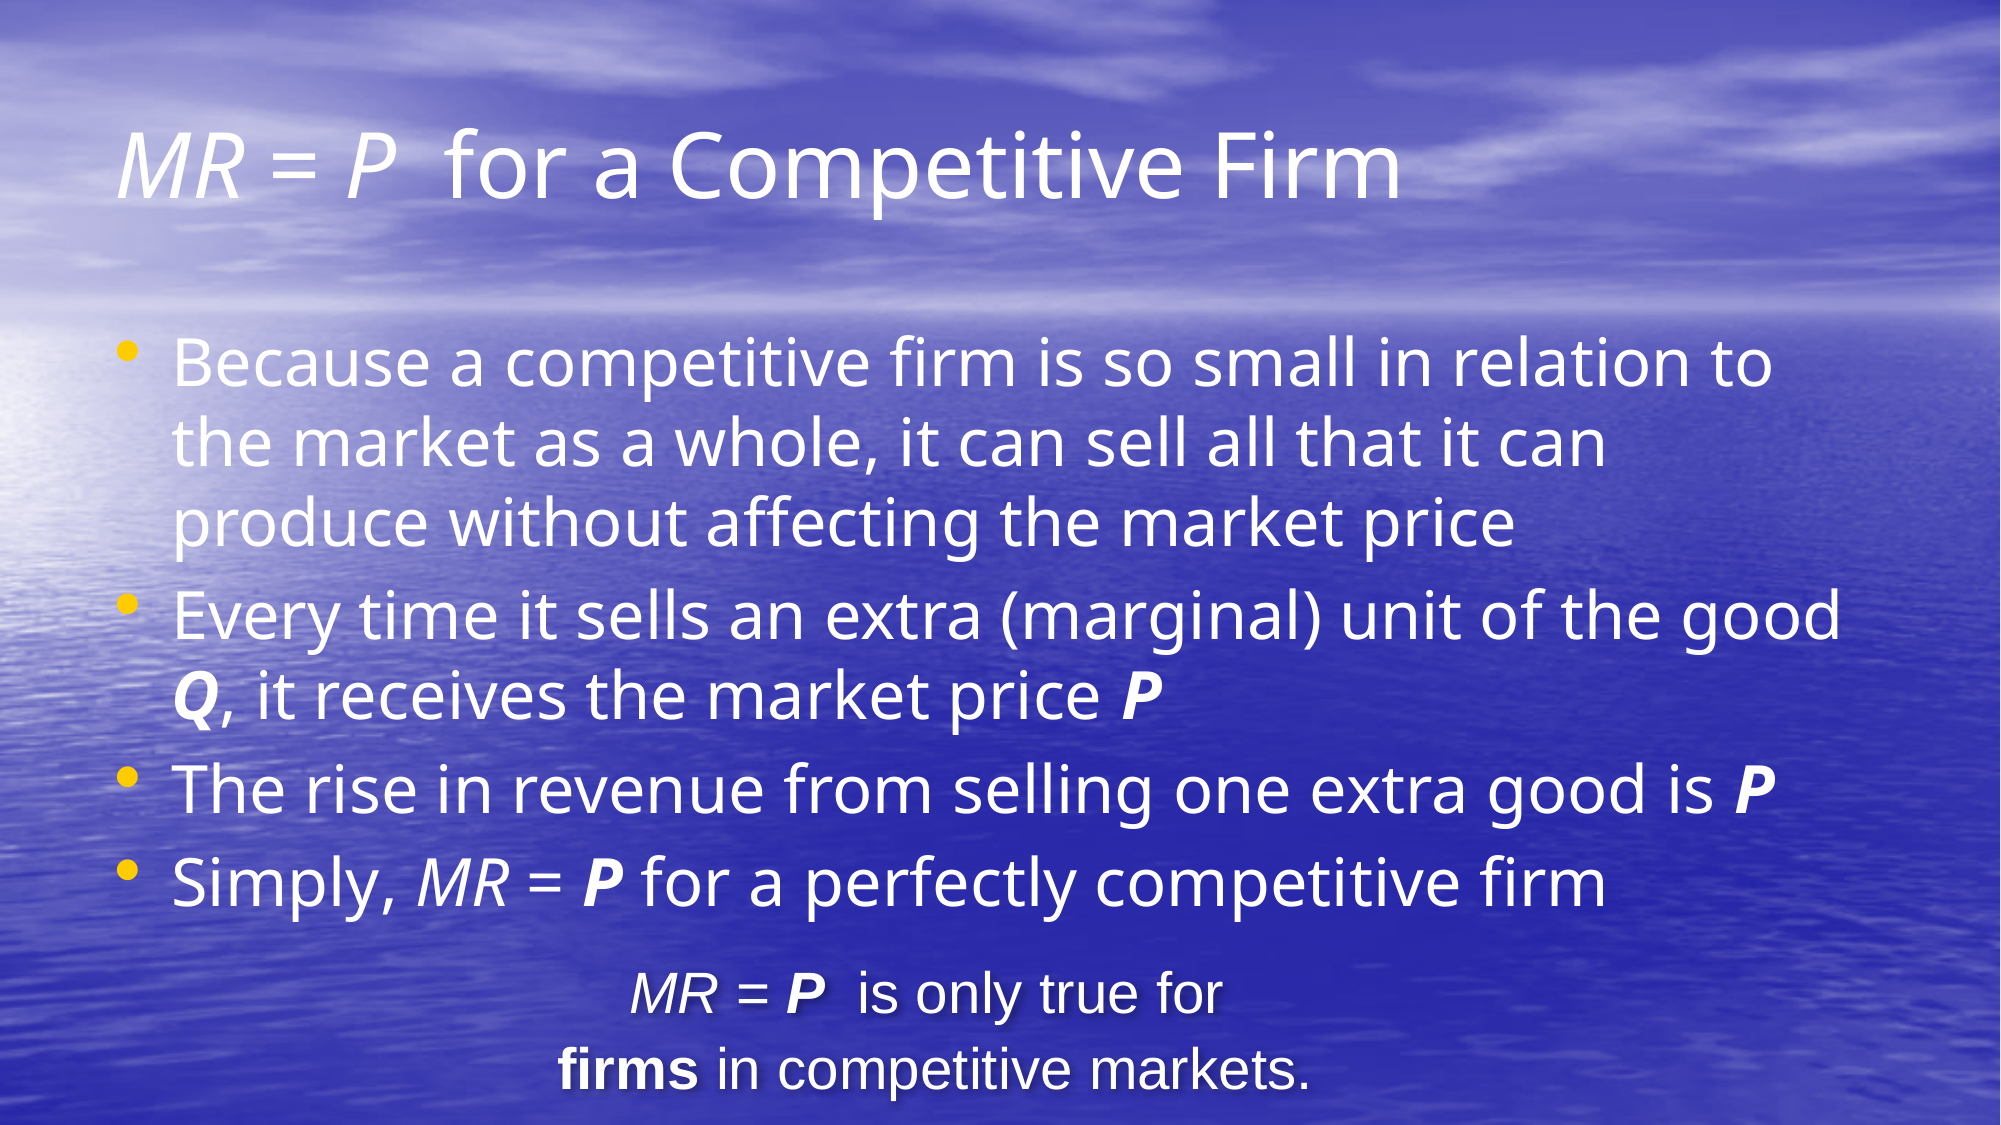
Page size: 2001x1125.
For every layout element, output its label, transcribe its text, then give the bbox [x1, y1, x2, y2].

text_box MR = P is only true for firms in competitive markets. [532, 940, 1338, 1109]
list Because a competitive firm is so small in relation to the market as a whole, it can sell all that it can produce without affecting the market price Every time it sells an extra (marginal) unit of the good Q, it receives the market price P The rise in revenue from selling one extra good is P Simply, MR = P for a perfectly competitive firm [99, 312, 1900, 988]
title MR = P for a Competitive Firm [99, 47, 1900, 275]
